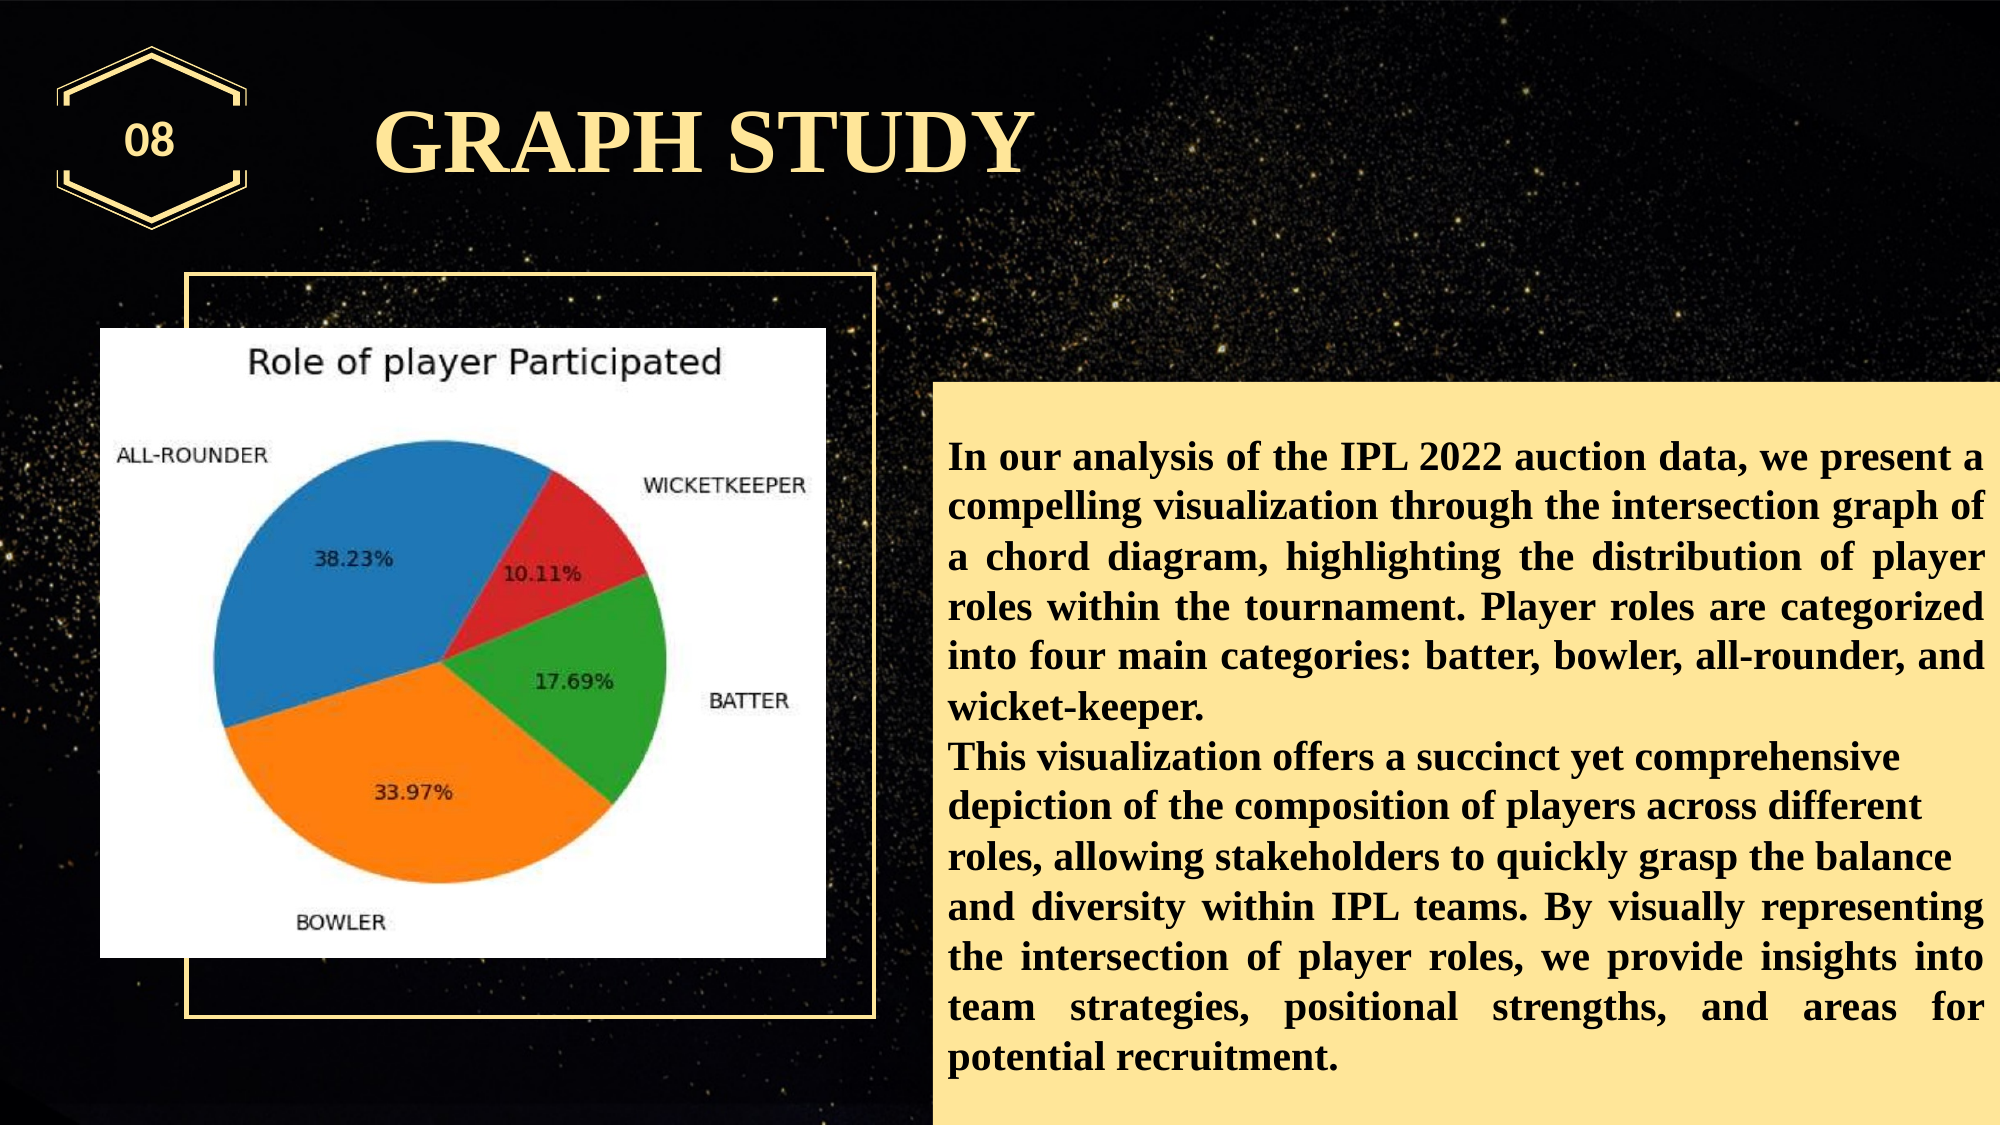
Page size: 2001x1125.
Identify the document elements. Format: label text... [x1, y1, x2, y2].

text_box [932, 381, 2000, 1125]
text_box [56, 46, 247, 230]
picture [0, 0, 2000, 1125]
text_box [185, 273, 875, 1018]
text_box 08 [28, 23, 271, 249]
text_box GRAPH STUDY [316, 73, 1094, 198]
